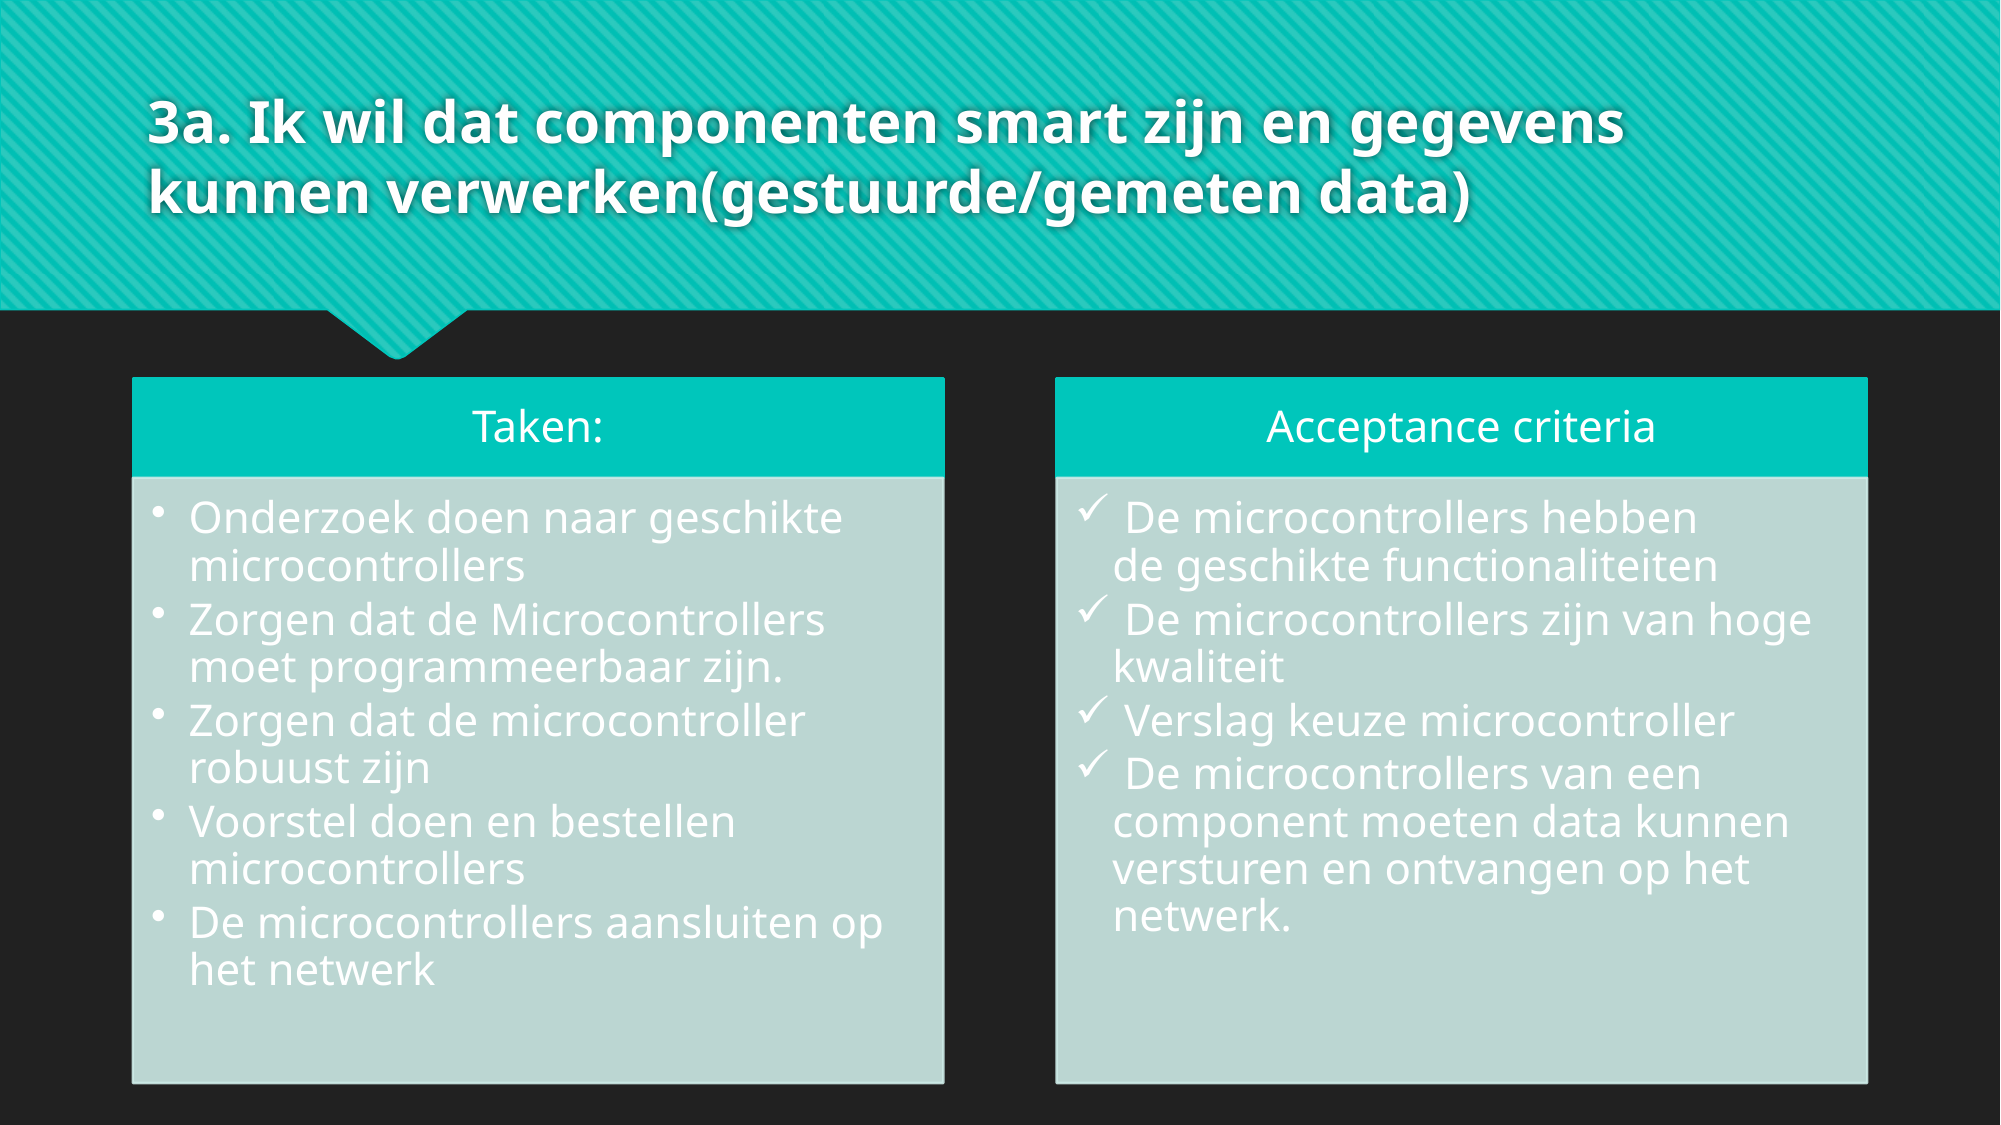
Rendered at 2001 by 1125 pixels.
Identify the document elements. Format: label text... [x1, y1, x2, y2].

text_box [132, 373, 1868, 1089]
title 3a. Ik wil dat componenten smart zijn en gegevens kunnen verwerken(gestuurde/gemeten data) [132, 73, 1868, 233]
